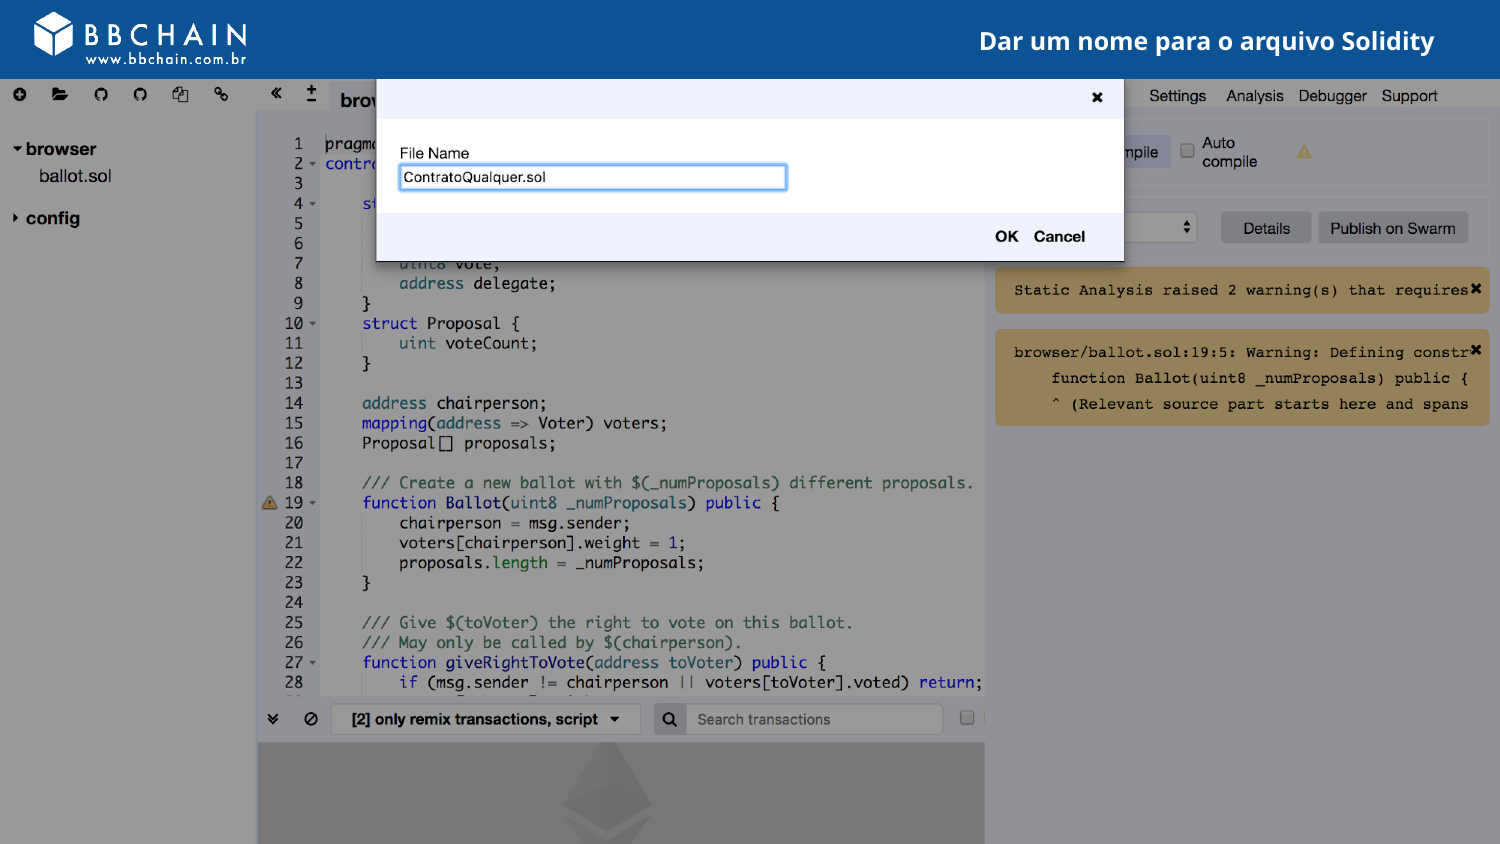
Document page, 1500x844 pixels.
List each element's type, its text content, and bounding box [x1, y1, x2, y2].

title Dar um nome para o arquivo Solidity [339, 14, 1451, 66]
picture [0, 78, 1500, 844]
picture [34, 11, 246, 64]
